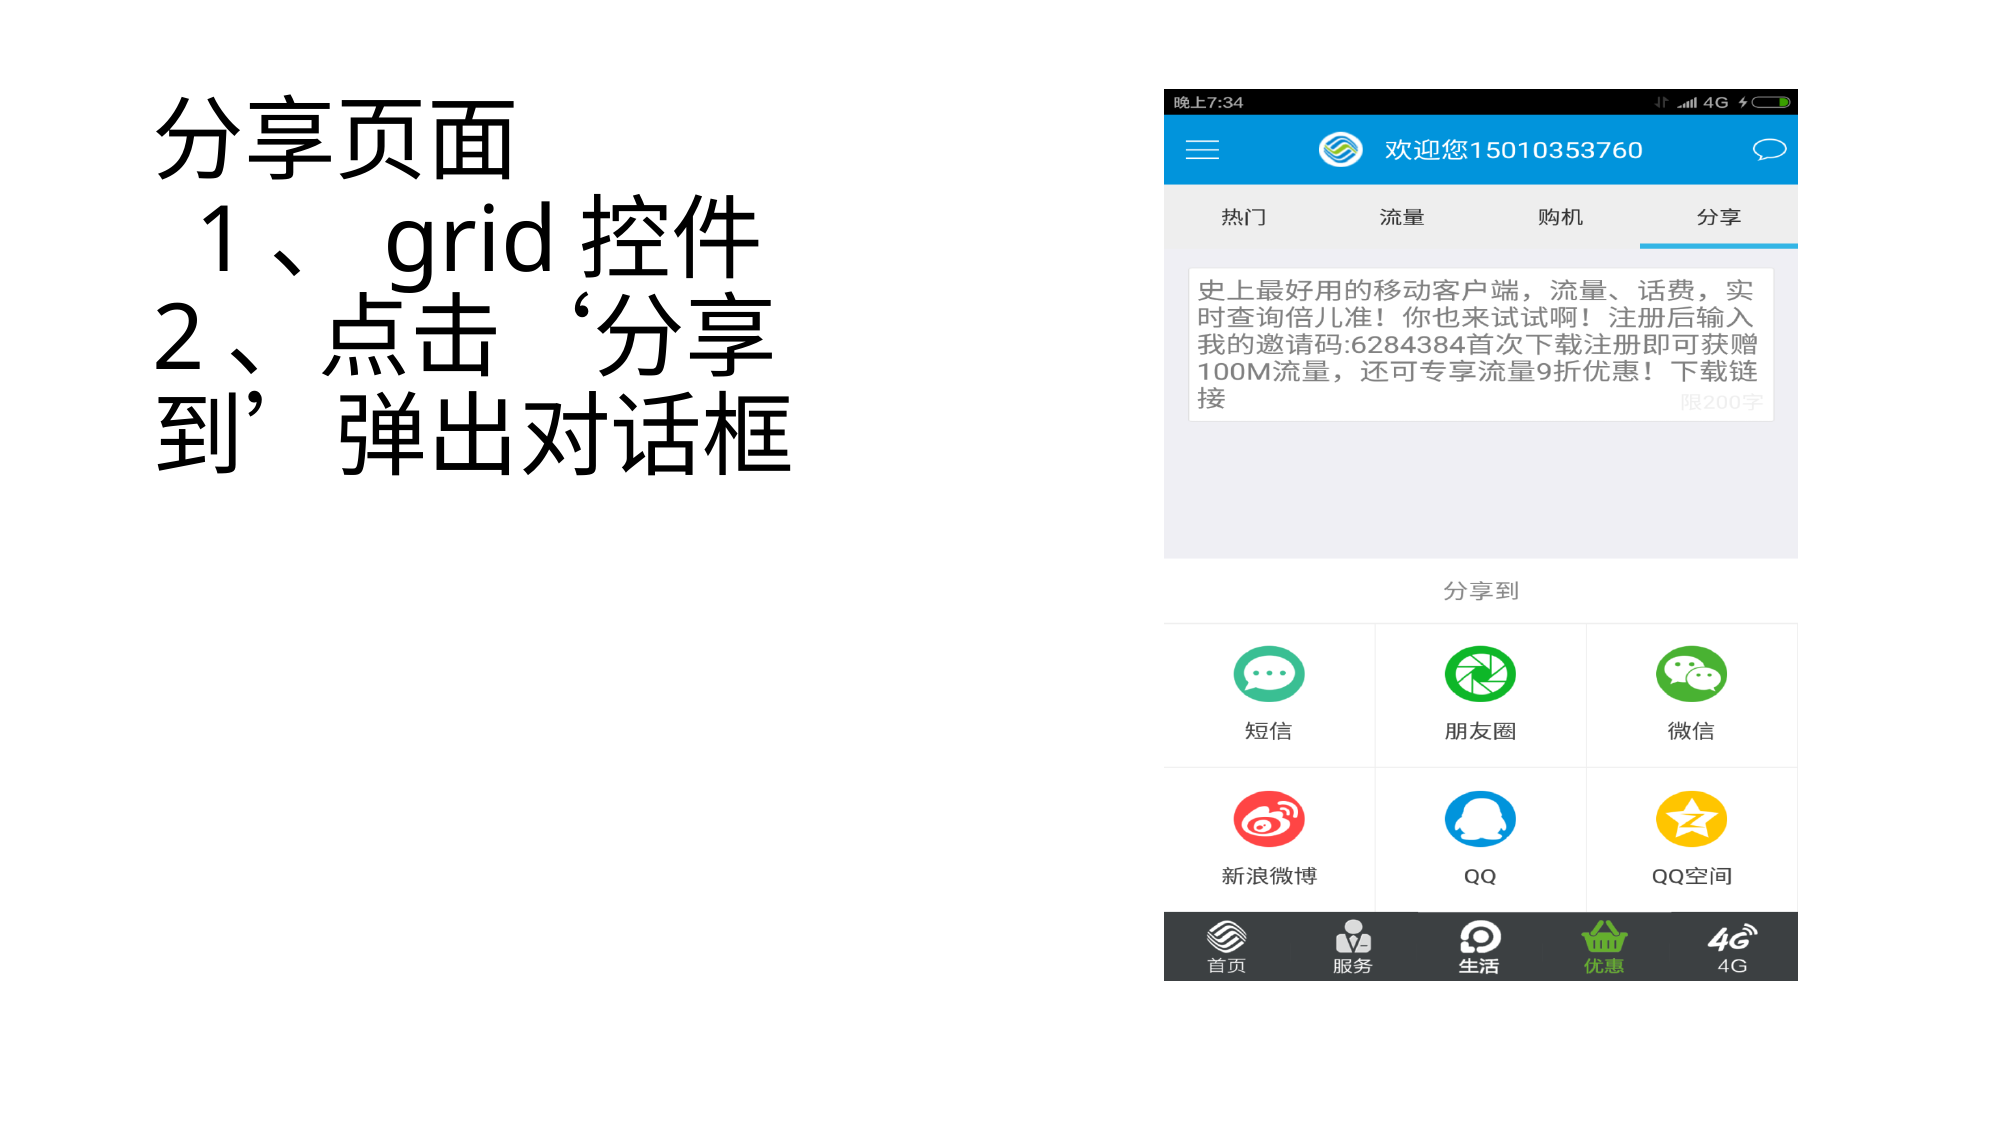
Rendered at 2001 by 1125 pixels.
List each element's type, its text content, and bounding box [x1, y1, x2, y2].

title 分享页面 1、grid控件 2、点击‘分享到’弹出对话框 [137, 59, 972, 929]
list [1164, 89, 1798, 981]
